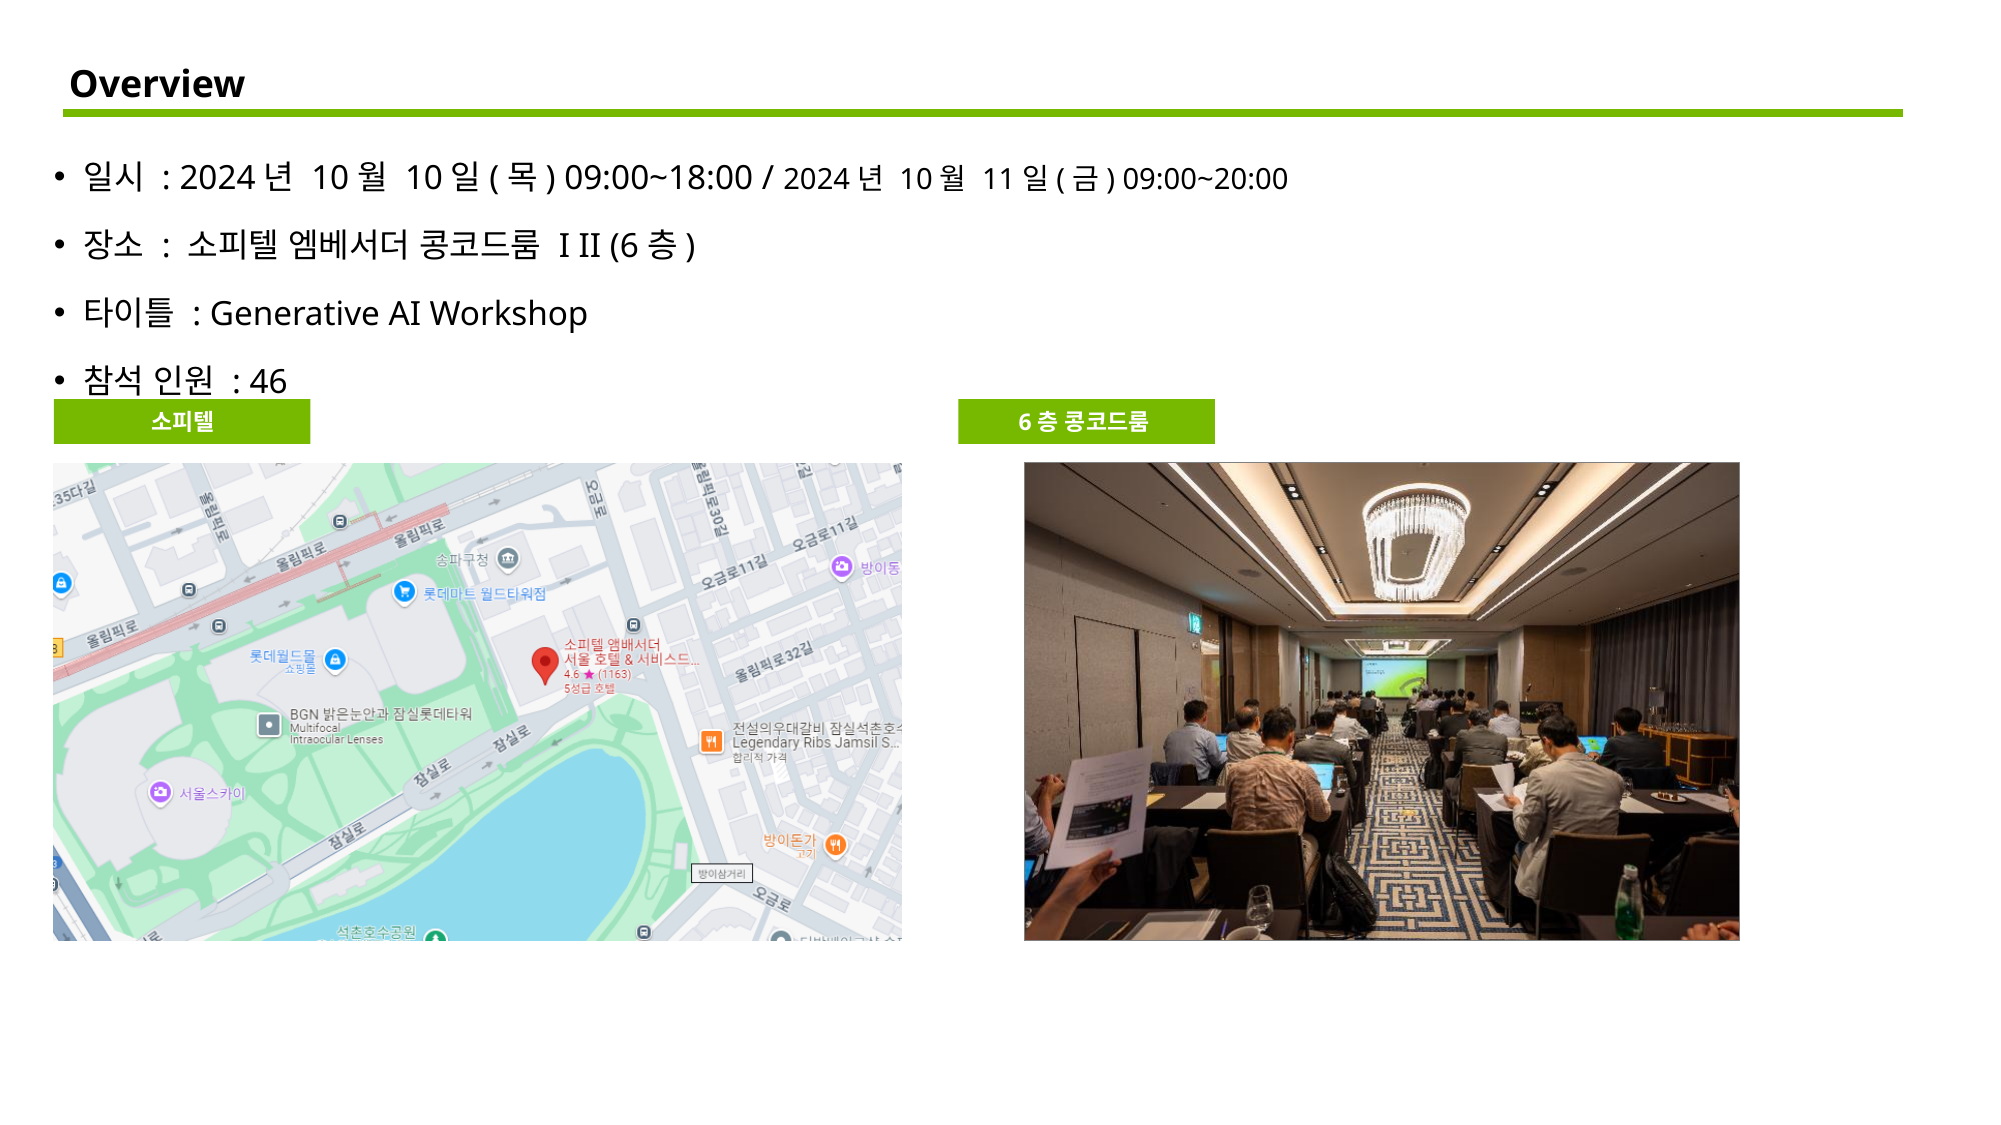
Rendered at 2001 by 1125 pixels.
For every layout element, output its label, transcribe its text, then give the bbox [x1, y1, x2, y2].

picture [53, 463, 902, 941]
text_box 소피텔 [53, 399, 311, 444]
text_box 6층 콩코드룸 [958, 399, 1215, 444]
text_box Overview [53, 52, 386, 113]
picture [1024, 463, 1740, 941]
text_box 일시 : 2024년 10월 10일(목) 09:00~18:00 / 2024년 10월 11일(금) 09:00~20:00 장소 : 소피텔 엠베서더 콩코드룸 I II (6층) 타이틀 : Generative AI Workshop 참석 인원 : 46 [53, 155, 1893, 401]
